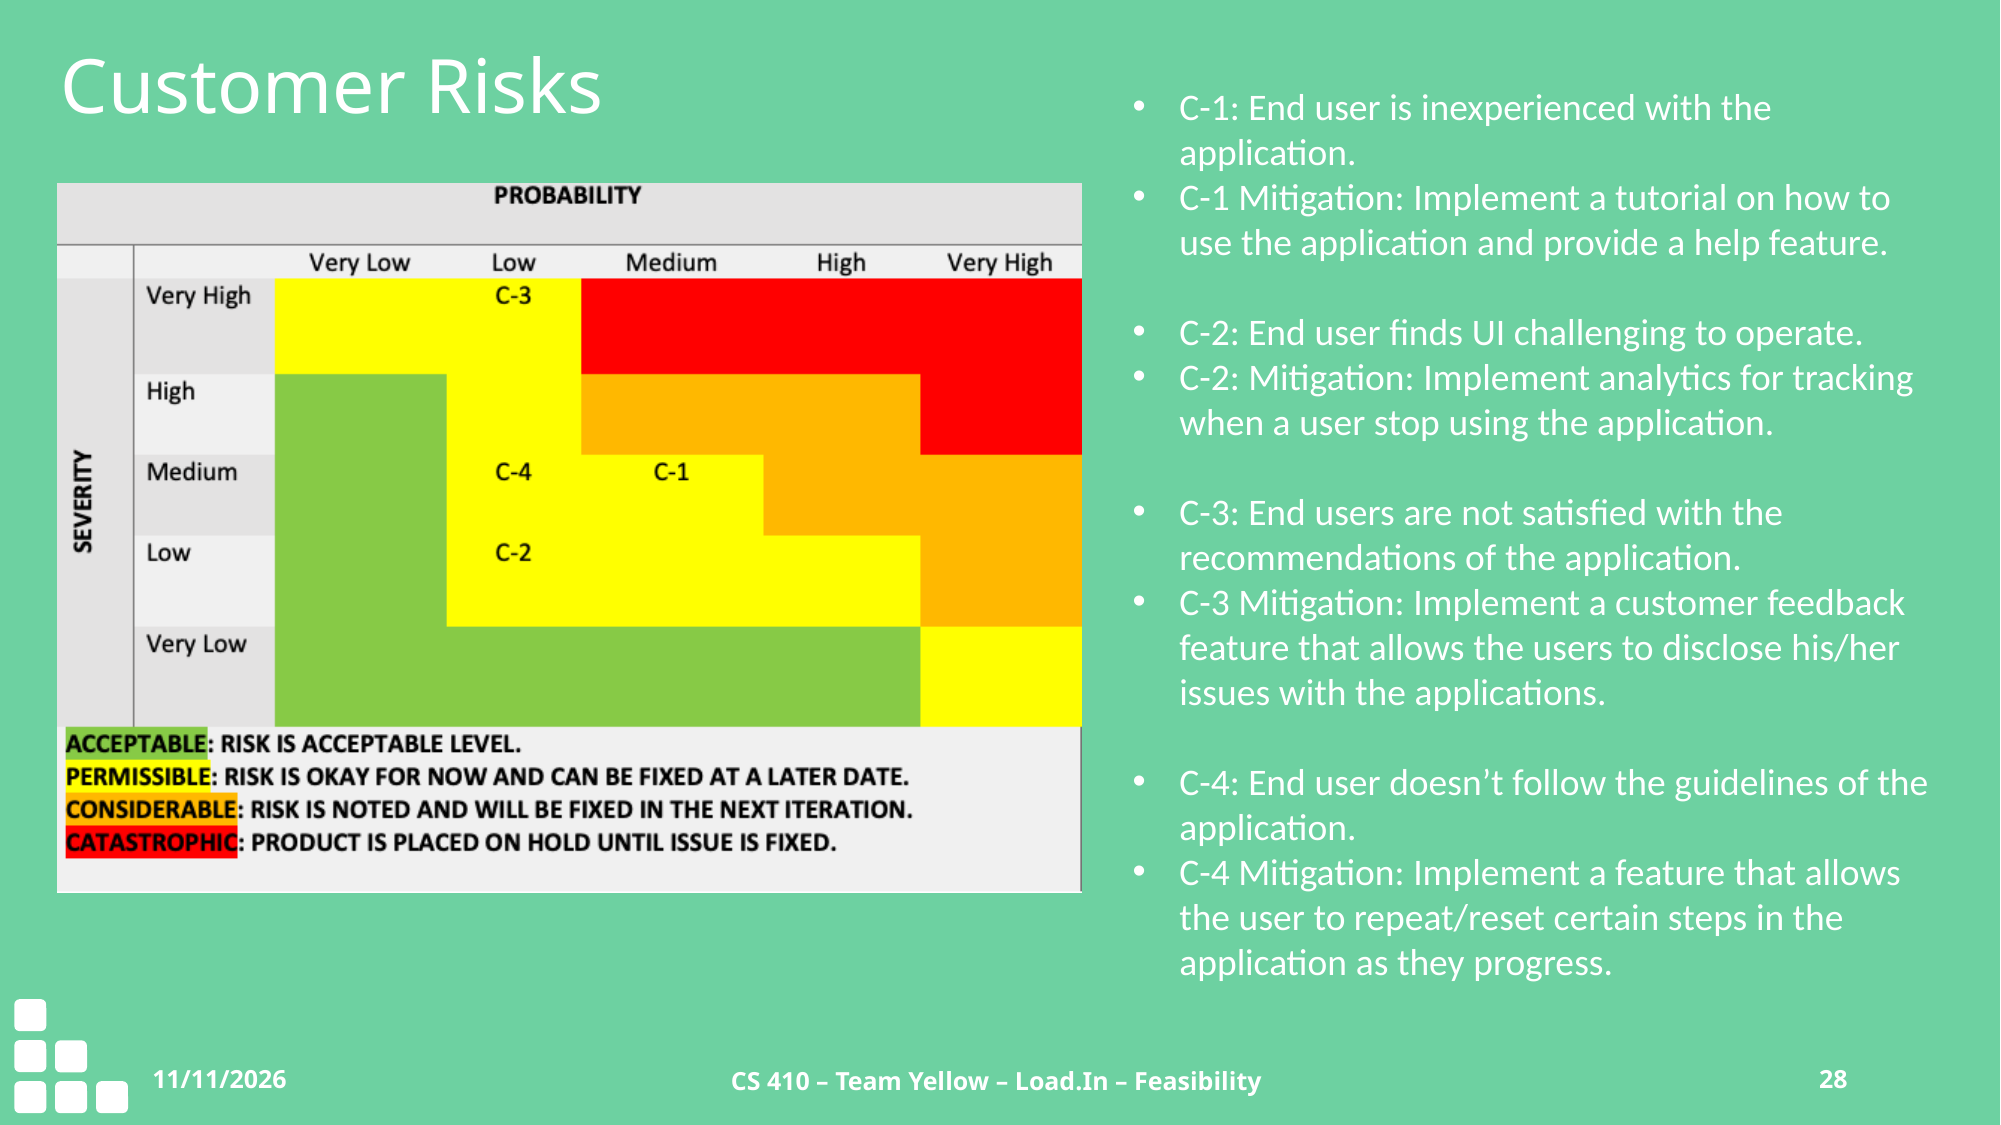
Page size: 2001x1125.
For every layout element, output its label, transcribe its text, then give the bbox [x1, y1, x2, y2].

text_box 28 [1412, 1035, 1863, 1125]
text_box Customer Risks [45, 30, 1378, 136]
text_box C-1: End user is inexperienced with the application. C-1 Mitigation: Implement a tutorial on how to use the application and provide a help feature. C-2: End user finds UI challenging to operate. C-2: Mitigation: Implement analytics for tracking when a user stop using the application. C-3: End users are not satisfied with the recommendations of the application. C-3 Mitigation: Implement a customer feedback feature that allows the users to disclose his/her issues with the applications. C-4: End user doesn’t follow the guidelines of the application. C-4 Mitigation: Implement a feature that allows the user to repeat/reset certain steps in the application as they progress. [1117, 75, 1955, 991]
picture [56, 183, 1082, 893]
text_box CS 410 – Team Yellow – Load.In – Feasibility [662, 1035, 1338, 1125]
text_box 10/11/20 [137, 1035, 588, 1125]
